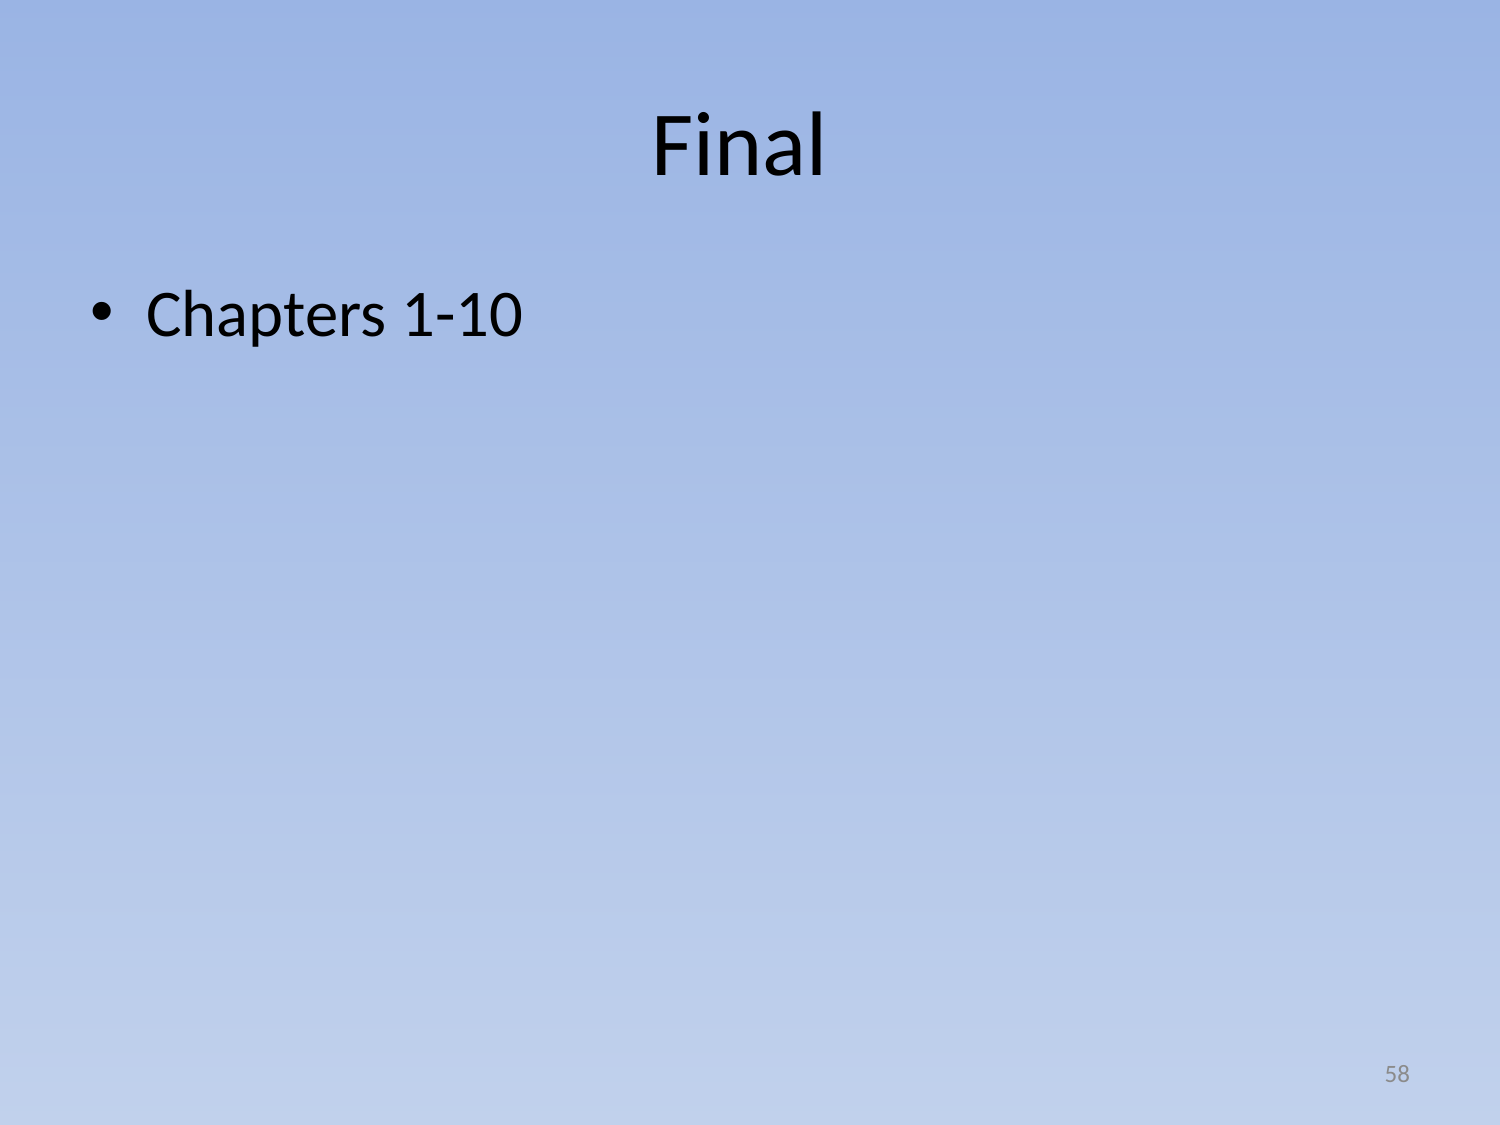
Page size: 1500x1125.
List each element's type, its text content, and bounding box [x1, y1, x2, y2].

title Final [75, 45, 1425, 233]
slide_number 58 [1074, 1042, 1425, 1103]
list Chapters 1-10 [75, 262, 1425, 1005]
